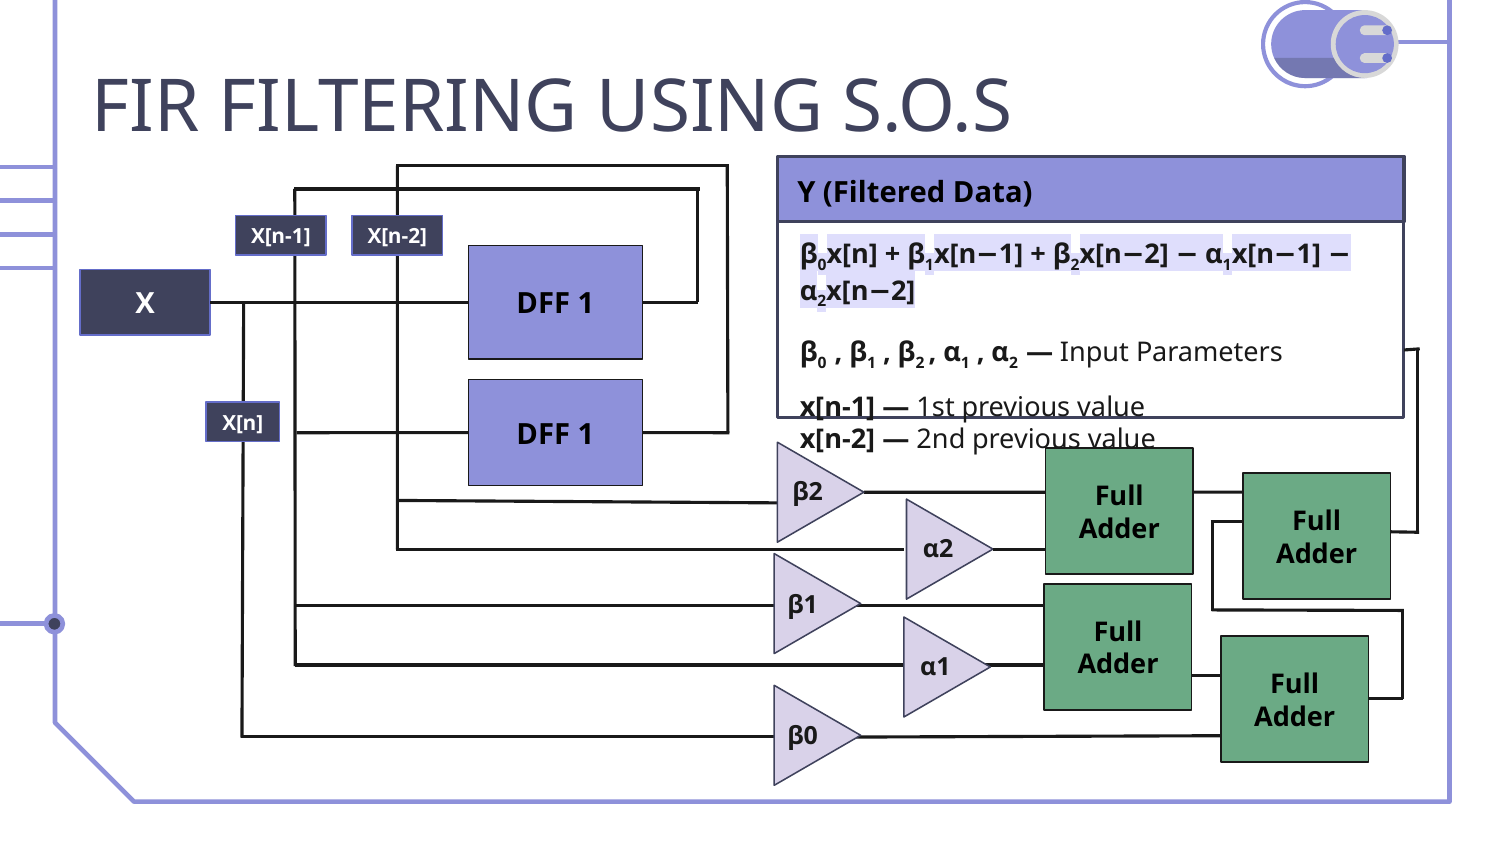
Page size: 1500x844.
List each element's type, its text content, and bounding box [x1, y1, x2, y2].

text_box X[n] [206, 401, 236, 442]
text_box [845, 481, 863, 504]
text_box [774, 685, 807, 704]
title FIR FILTERING USING S.O.S [76, 43, 1261, 138]
text_box [903, 617, 936, 635]
text_box α1 [898, 635, 973, 664]
text_box [777, 156, 1405, 222]
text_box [402, 500, 794, 504]
text_box DFF 1 [468, 245, 643, 359]
text_box β0​x[n] + β1​x[n−1] + β2​x[n−2] − α1​x[n−1] − α2x[n−2] β0 ​, β1​ , β2 ​, α1​ , α2 — Input Parameters x[n-1] — 1st previous value x[n-2] — 2nd previous value [784, 221, 1407, 426]
text_box X[n-1] [300, 215, 327, 256]
text_box [777, 442, 809, 460]
text_box [903, 702, 930, 717]
text_box DFF 1 [468, 379, 643, 486]
text_box [777, 222, 784, 418]
text_box X[n-1] [235, 215, 289, 256]
text_box [840, 591, 861, 604]
text_box [774, 557, 810, 574]
text_box [975, 538, 992, 560]
text_box [777, 527, 804, 543]
text_box [774, 640, 798, 654]
text_box [840, 723, 859, 748]
text_box [774, 770, 801, 786]
text_box [906, 501, 938, 517]
text_box X [80, 269, 211, 336]
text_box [1260, 0, 1451, 89]
text_box [973, 656, 986, 664]
text_box Full Adder [1044, 583, 1192, 710]
text_box β1 [766, 574, 840, 604]
text_box Y (Filtered Data) [782, 158, 1275, 224]
text_box X[n-2] [351, 215, 393, 256]
text_box X[n] [248, 401, 280, 442]
text_box α2 [901, 517, 975, 584]
text_box β2 [770, 460, 845, 527]
text_box Full Adder [1045, 501, 1193, 575]
text_box β1 [766, 613, 840, 640]
text_box Full Adder [1220, 635, 1369, 762]
text_box Full Adder [1242, 473, 1391, 600]
text_box β0 [766, 704, 840, 770]
text_box α1 [898, 673, 973, 702]
text_box Full Adder [1045, 448, 1193, 491]
text_box [906, 584, 933, 600]
text_box X[n-2] [402, 215, 443, 256]
